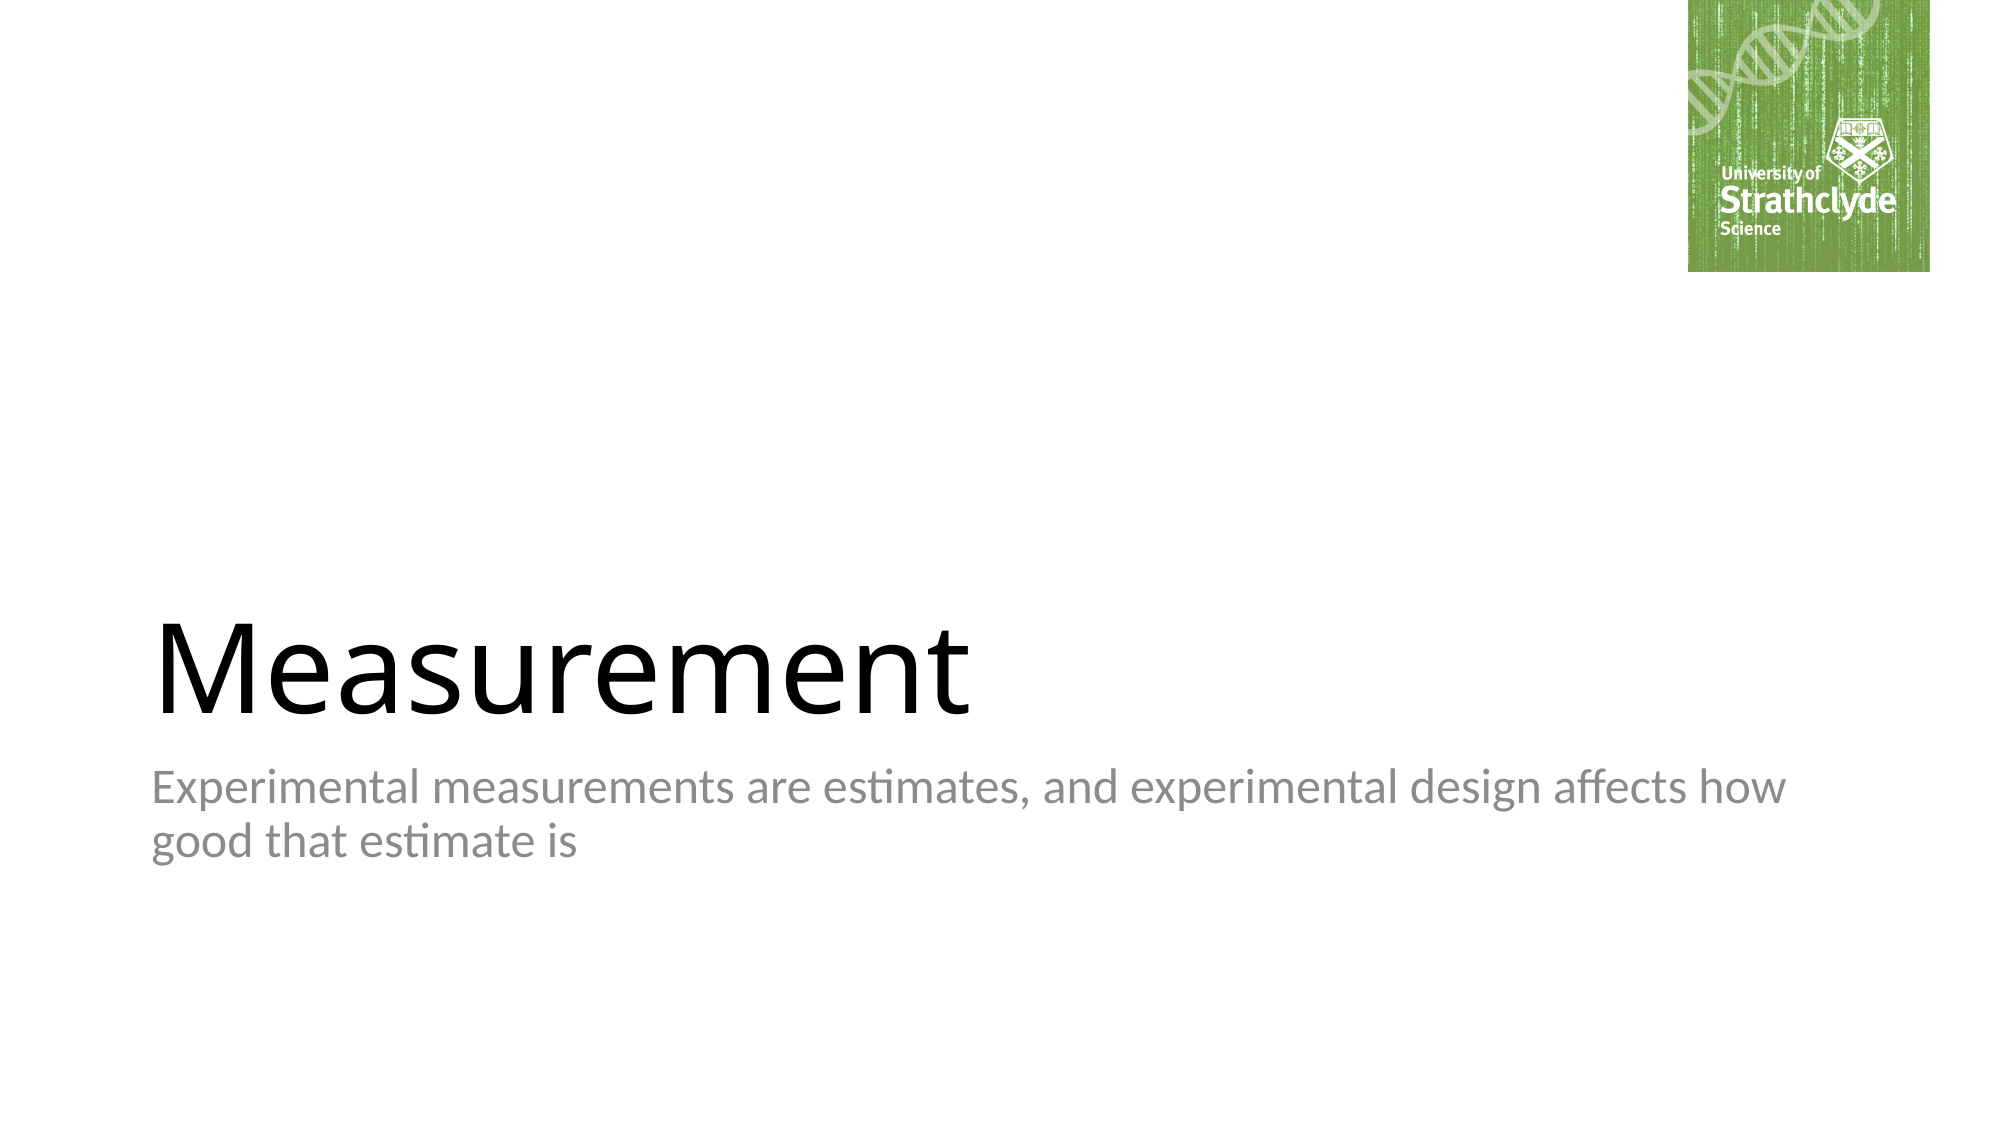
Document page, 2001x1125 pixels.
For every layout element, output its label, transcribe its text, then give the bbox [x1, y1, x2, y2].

picture [1688, 0, 1930, 272]
list Experimental measurements are estimates, and experimental design affects how good that estimate is [136, 752, 1862, 999]
title Measurement [136, 280, 1862, 749]
